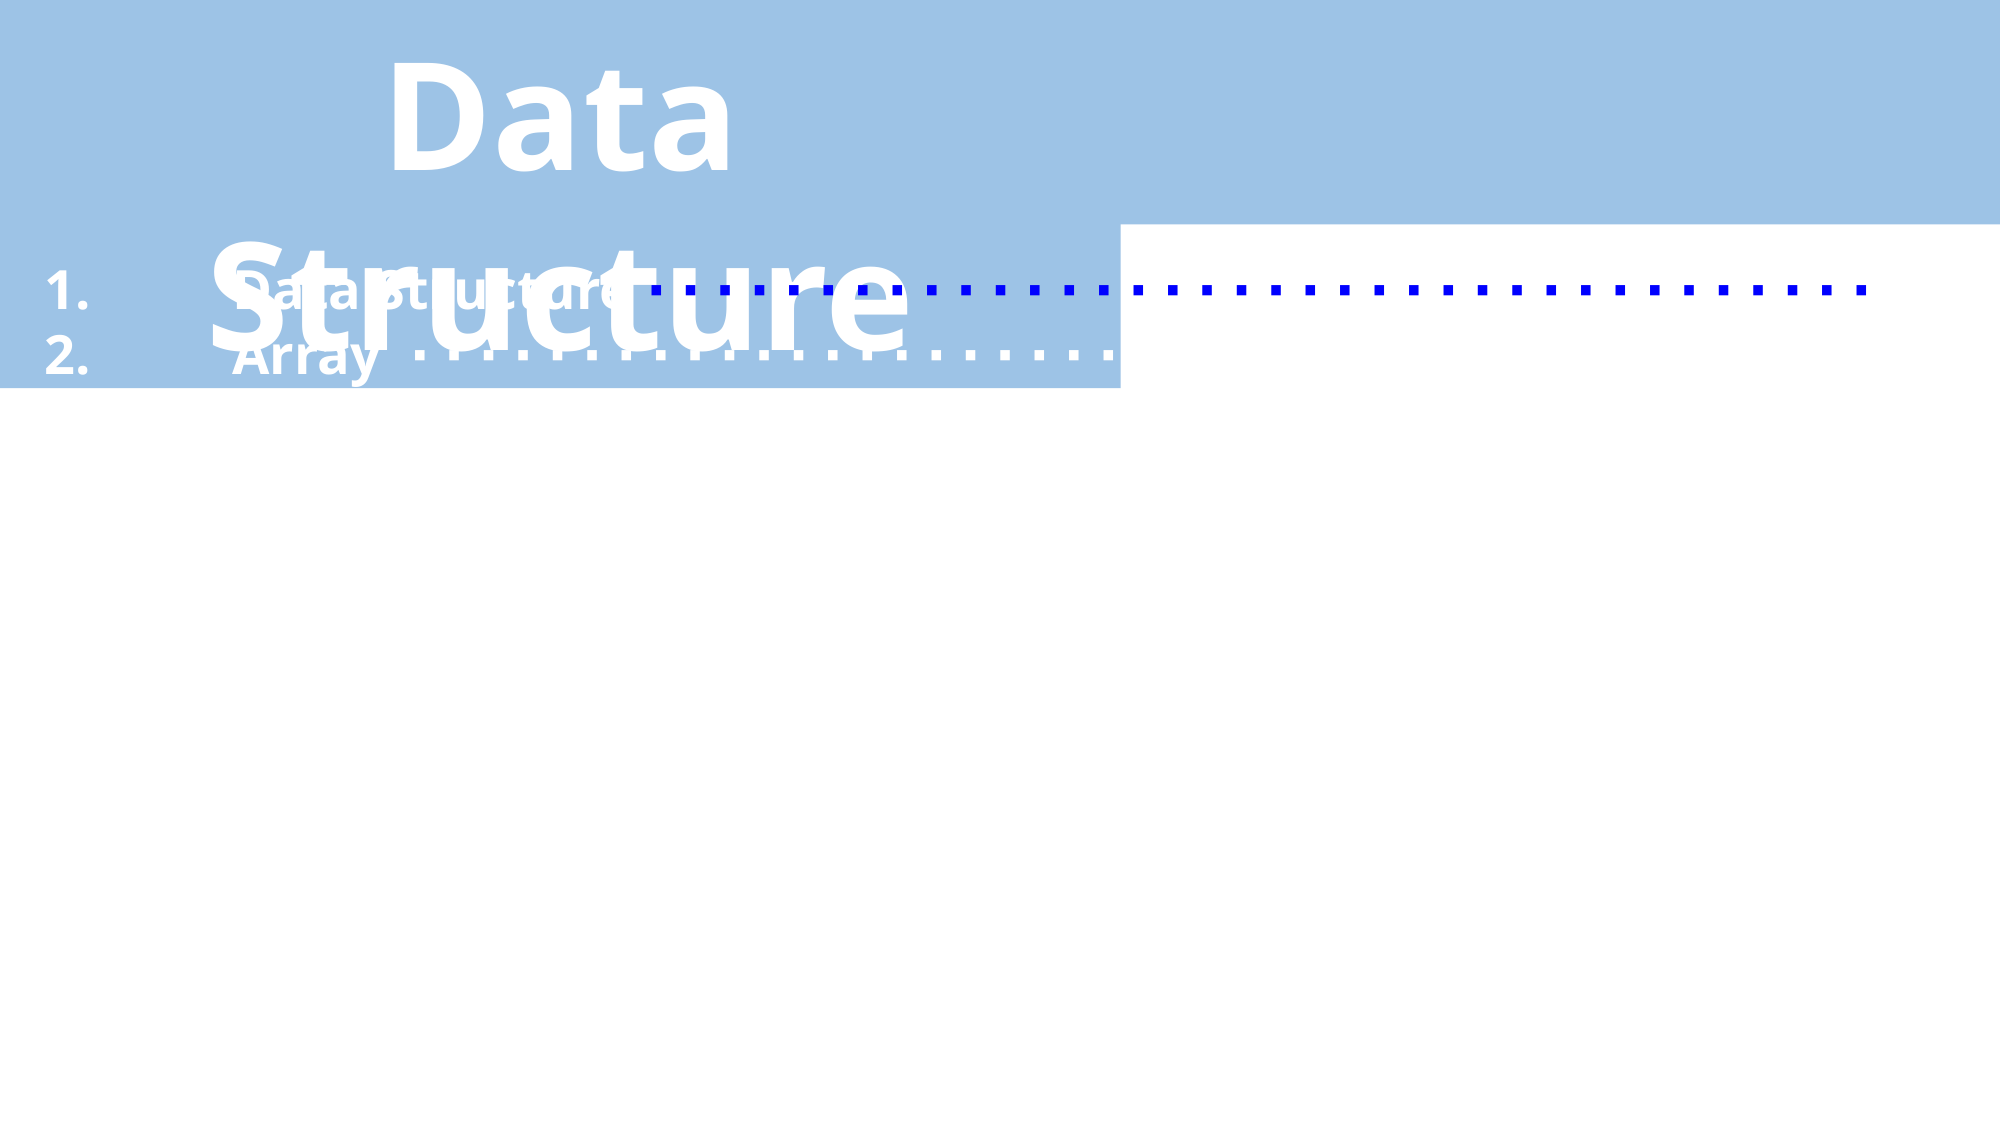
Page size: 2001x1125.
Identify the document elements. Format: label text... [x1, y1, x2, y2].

text_box Data Structure ∙ ∙ ∙ ∙ ∙ ∙ ∙ ∙ ∙ ∙ ∙ ∙ ∙ ∙ ∙ ∙ ∙ ∙ ∙ ∙ ∙ ∙ ∙ ∙ ∙ ∙ ∙ ∙ ∙ ∙ ∙ ∙ ∙ ∙ ∙ ∙ 3 Array ∙ ∙ ∙ ∙ ∙ ∙ ∙ ∙ ∙ ∙ ∙ ∙ ∙ ∙ ∙ ∙ ∙ ∙ ∙ ∙ ∙ ∙ ∙ ∙ ∙ ∙ ∙ ∙ ∙ ∙ ∙ ∙ ∙ ∙ ∙ ∙ ∙ ∙ ∙ ∙ ∙ ∙ 4 String ∙ ∙ ∙ ∙ ∙ ∙ ∙ ∙ ∙ ∙ ∙ ∙ ∙ ∙ ∙ ∙ ∙ ∙ ∙ ∙ ∙ ∙ ∙ ∙ ∙ ∙ ∙ ∙ ∙ ∙ ∙ ∙ ∙ ∙ ∙ ∙ ∙ ∙ ∙ ∙ Skip Linked List ∙ ∙ ∙ ∙ ∙ ∙ ∙ ∙ ∙ ∙ ∙ ∙ ∙ ∙ ∙ ∙ ∙ ∙ ∙ ∙ ∙ ∙ ∙ ∙ ∙ ∙ ∙ ∙ ∙ ∙ ∙ ∙ ∙ ∙ ∙ ∙ ∙ ∙ Stack ∙ ∙ ∙ ∙ ∙ ∙ ∙ ∙ ∙ ∙ ∙ ∙ ∙ ∙ ∙ ∙ ∙ ∙ ∙ ∙ ∙ ∙ ∙ ∙ ∙ ∙ ∙ ∙ ∙ ∙ ∙ ∙ ∙ ∙ ∙ ∙ ∙ ∙ ∙ ∙ ∙ ∙ Queue ∙ ∙ ∙ ∙ ∙ ∙ ∙ ∙ ∙ ∙ ∙ ∙ ∙ ∙ ∙ ∙ ∙ ∙ ∙ ∙ ∙ ∙ ∙ ∙ ∙ ∙ ∙ ∙ ∙ ∙ ∙ ∙ ∙ ∙ ∙ ∙ ∙ ∙ ∙ ∙ ∙ Tree ∙ ∙ ∙ ∙ ∙ ∙ ∙ ∙ ∙ ∙ ∙ ∙ ∙ ∙ ∙ ∙ ∙ ∙ ∙ ∙ ∙ ∙ ∙ ∙ ∙ ∙ ∙ ∙ ∙ ∙ ∙ ∙ ∙ ∙ ∙ ∙ ∙ ∙ ∙ ∙ ∙ ∙ Hashing ∙ ∙ ∙ ∙ ∙ ∙ ∙ ∙ ∙ ∙ ∙ ∙ ∙ ∙ ∙ ∙ ∙ ∙ ∙ ∙ ∙ ∙ ∙ ∙ ∙ ∙ ∙ ∙ ∙ ∙ ∙ ∙ ∙ ∙ ∙ ∙ ∙ Graph ∙ ∙ ∙ ∙ ∙ ∙ ∙ ∙ ∙ ∙ ∙ ∙ ∙ ∙ ∙ ∙ ∙ ∙ ∙ ∙ ∙ ∙ ∙ ∙ ∙ ∙ ∙ ∙ ∙ ∙ ∙ ∙ ∙ ∙ ∙ ∙ ∙ Matrix ∙ ∙ ∙ ∙ ∙ ∙ ∙ ∙ ∙ ∙ ∙ ∙ ∙ ∙ ∙ ∙ ∙ ∙ ∙ ∙ ∙ ∙ ∙ ∙ ∙ ∙ ∙ ∙ ∙ ∙ ∙ ∙ ∙ ∙ ∙ ∙ ∙ Set ∙ ∙ ∙ ∙ ∙ ∙ ∙ ∙ ∙ ∙ ∙ ∙ ∙ ∙ ∙ ∙ ∙ ∙ ∙ ∙ ∙ ∙ ∙ ∙ ∙ ∙ ∙ ∙ ∙ ∙ ∙ ∙ ∙ ∙ ∙ ∙ ∙ Map ∙ ∙ ∙ ∙ ∙ ∙ ∙ ∙ ∙ ∙ ∙ ∙ ∙ ∙ ∙ ∙ ∙ ∙ ∙ ∙ ∙ ∙ ∙ ∙ ∙ ∙ ∙ ∙ ∙ ∙ ∙ ∙ ∙ ∙ ∙ ∙ ∙ Advanced ∙ ∙ ∙ ∙ ∙ ∙ ∙ ∙ ∙ ∙ ∙ ∙ ∙ ∙ ∙ ∙ ∙ ∙ ∙ ∙ ∙ ∙ ∙ ∙ ∙ ∙ ∙ ∙ ∙ ∙ ∙ ∙ ∙ ∙ ∙ ∙ ∙ [29, 248, 2000, 1108]
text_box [0, 0, 2000, 225]
